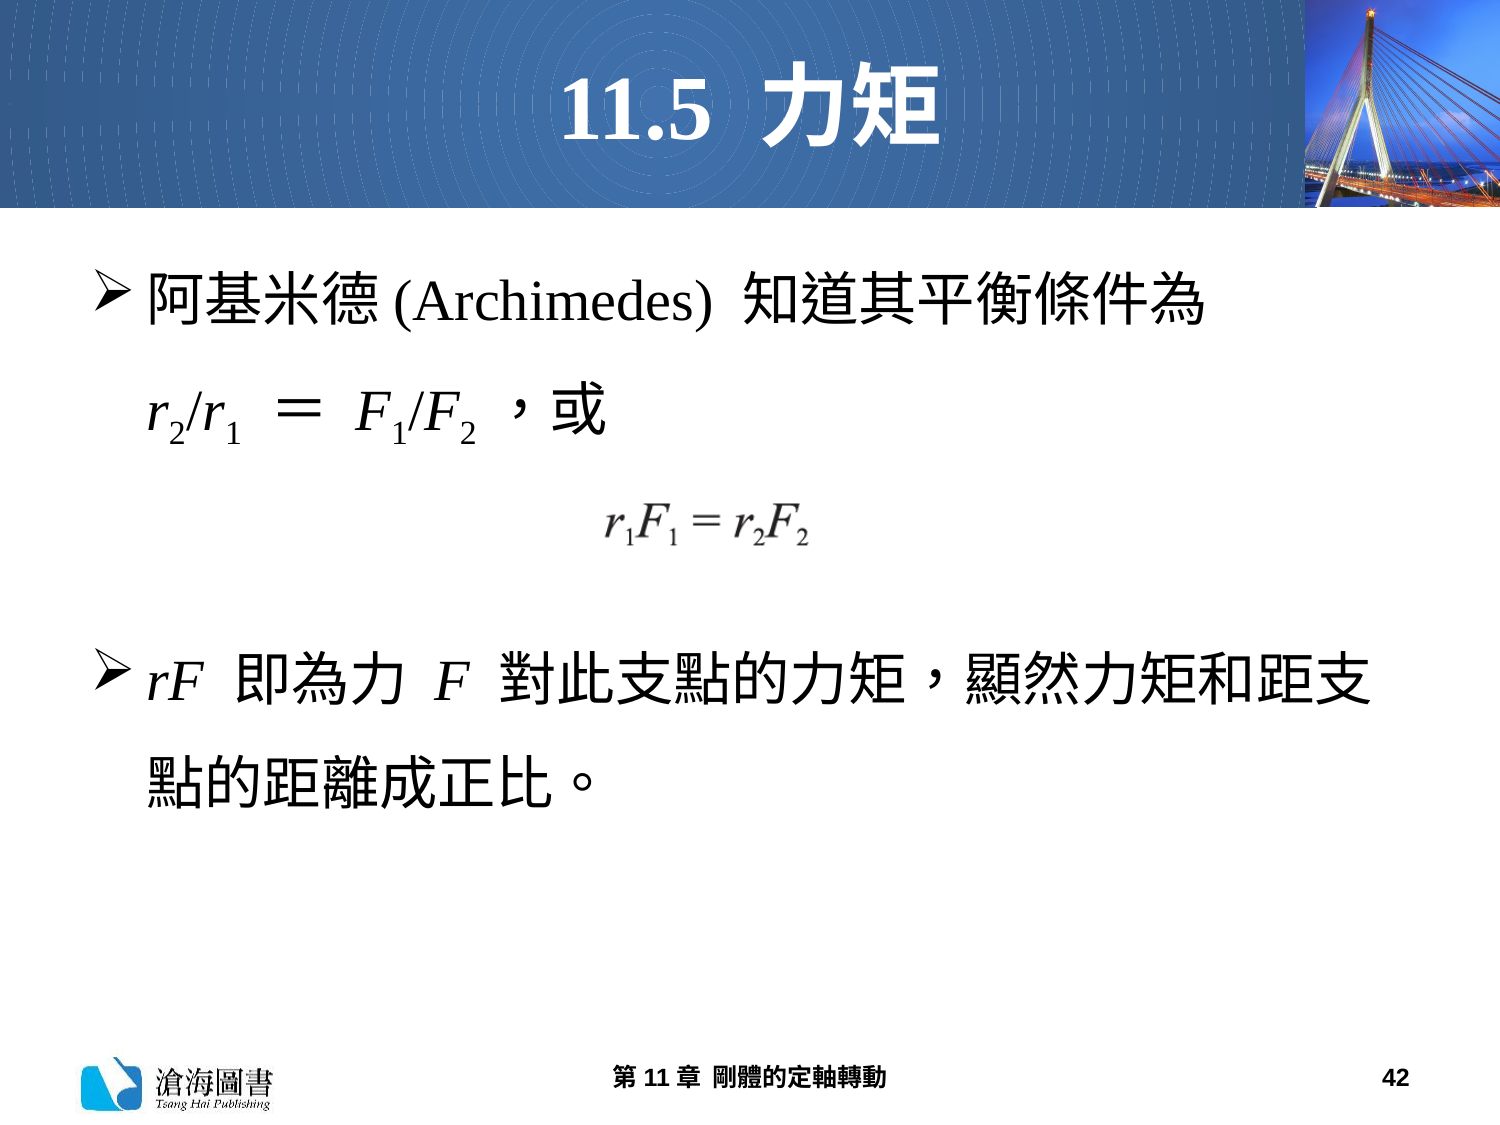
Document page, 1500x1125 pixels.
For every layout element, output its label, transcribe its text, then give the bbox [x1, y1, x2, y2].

footer 第11章 剛體的定軸轉動 [512, 1046, 988, 1107]
picture [1305, 0, 1500, 207]
title 11.5 力矩 [75, 21, 1425, 185]
picture [75, 1049, 274, 1118]
list 阿基米德(Archimedes) 知道其平衡條件為 r2/r1 ＝ F1/F2，或 rF 即為力 F 對此支點的力矩，顯然力矩和距支點的距離成正比。 [75, 219, 1425, 1043]
picture [584, 487, 825, 563]
slide_number 42 [1074, 1046, 1425, 1107]
